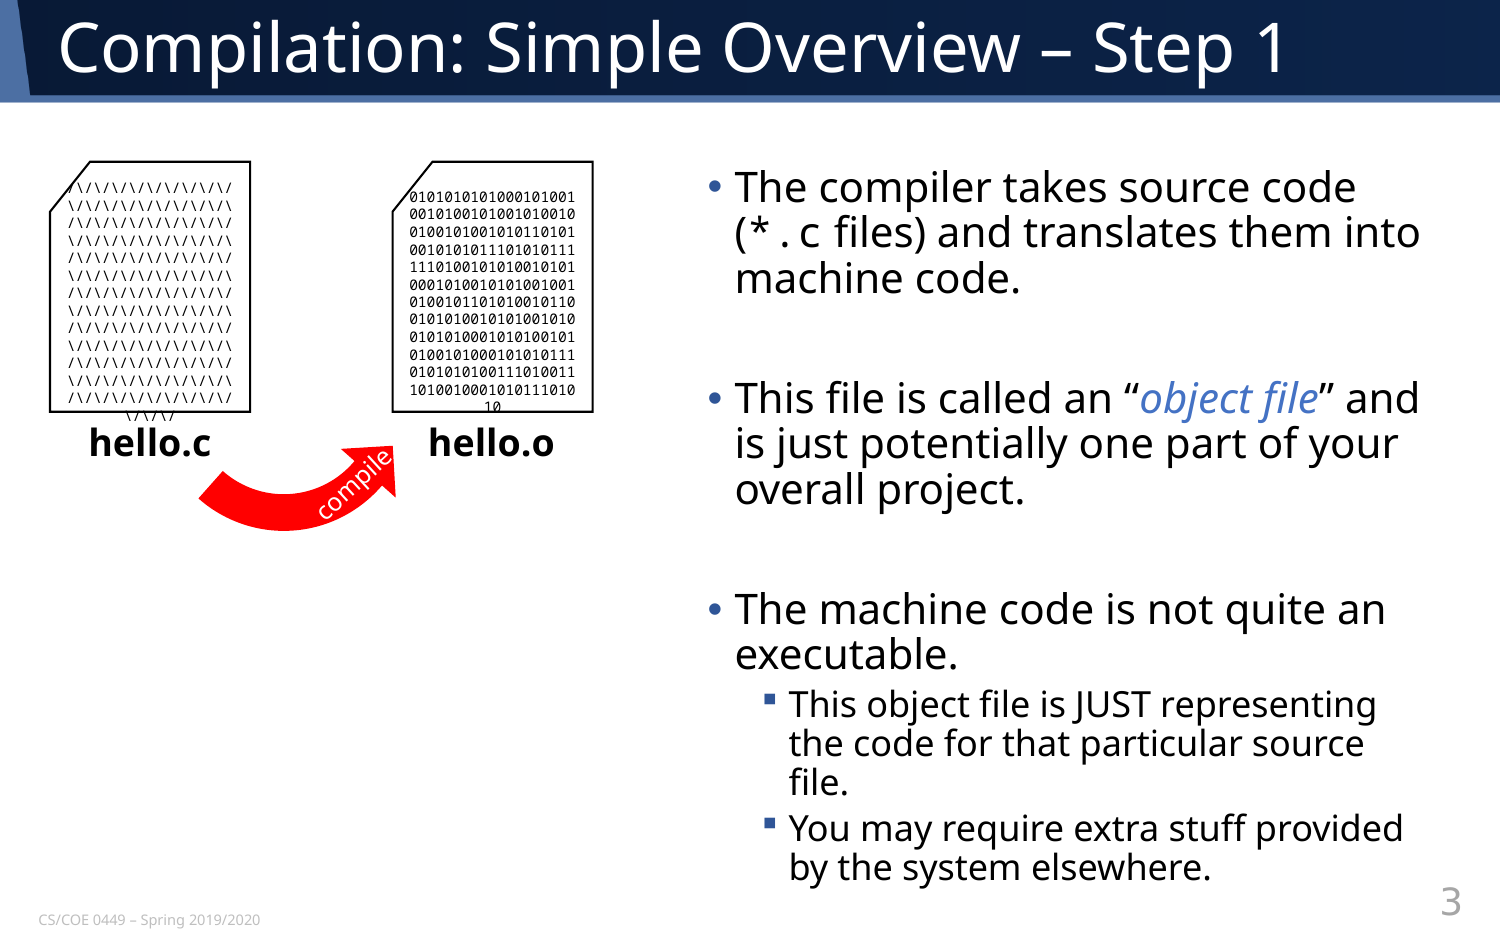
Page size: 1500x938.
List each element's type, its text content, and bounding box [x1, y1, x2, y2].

slide_number 3 [1376, 875, 1478, 926]
picture [0, 0, 1500, 938]
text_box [235, 400, 411, 569]
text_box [49, 161, 251, 473]
footer CS/COE 0449 – Spring 2019/2020 [0, 906, 299, 936]
list The compiler takes source code (*.c files) and translates them into machine code. This file is called an “object file” and is just potentially one part of your overall project. The machine code is not quite an executable. This object file is JUST representing the code for that particular source file. You may require extra stuff provided by the system elsewhere. [692, 158, 1450, 900]
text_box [392, 161, 593, 473]
title Compilation: Simple Overview – Step 1 [42, 3, 1500, 97]
